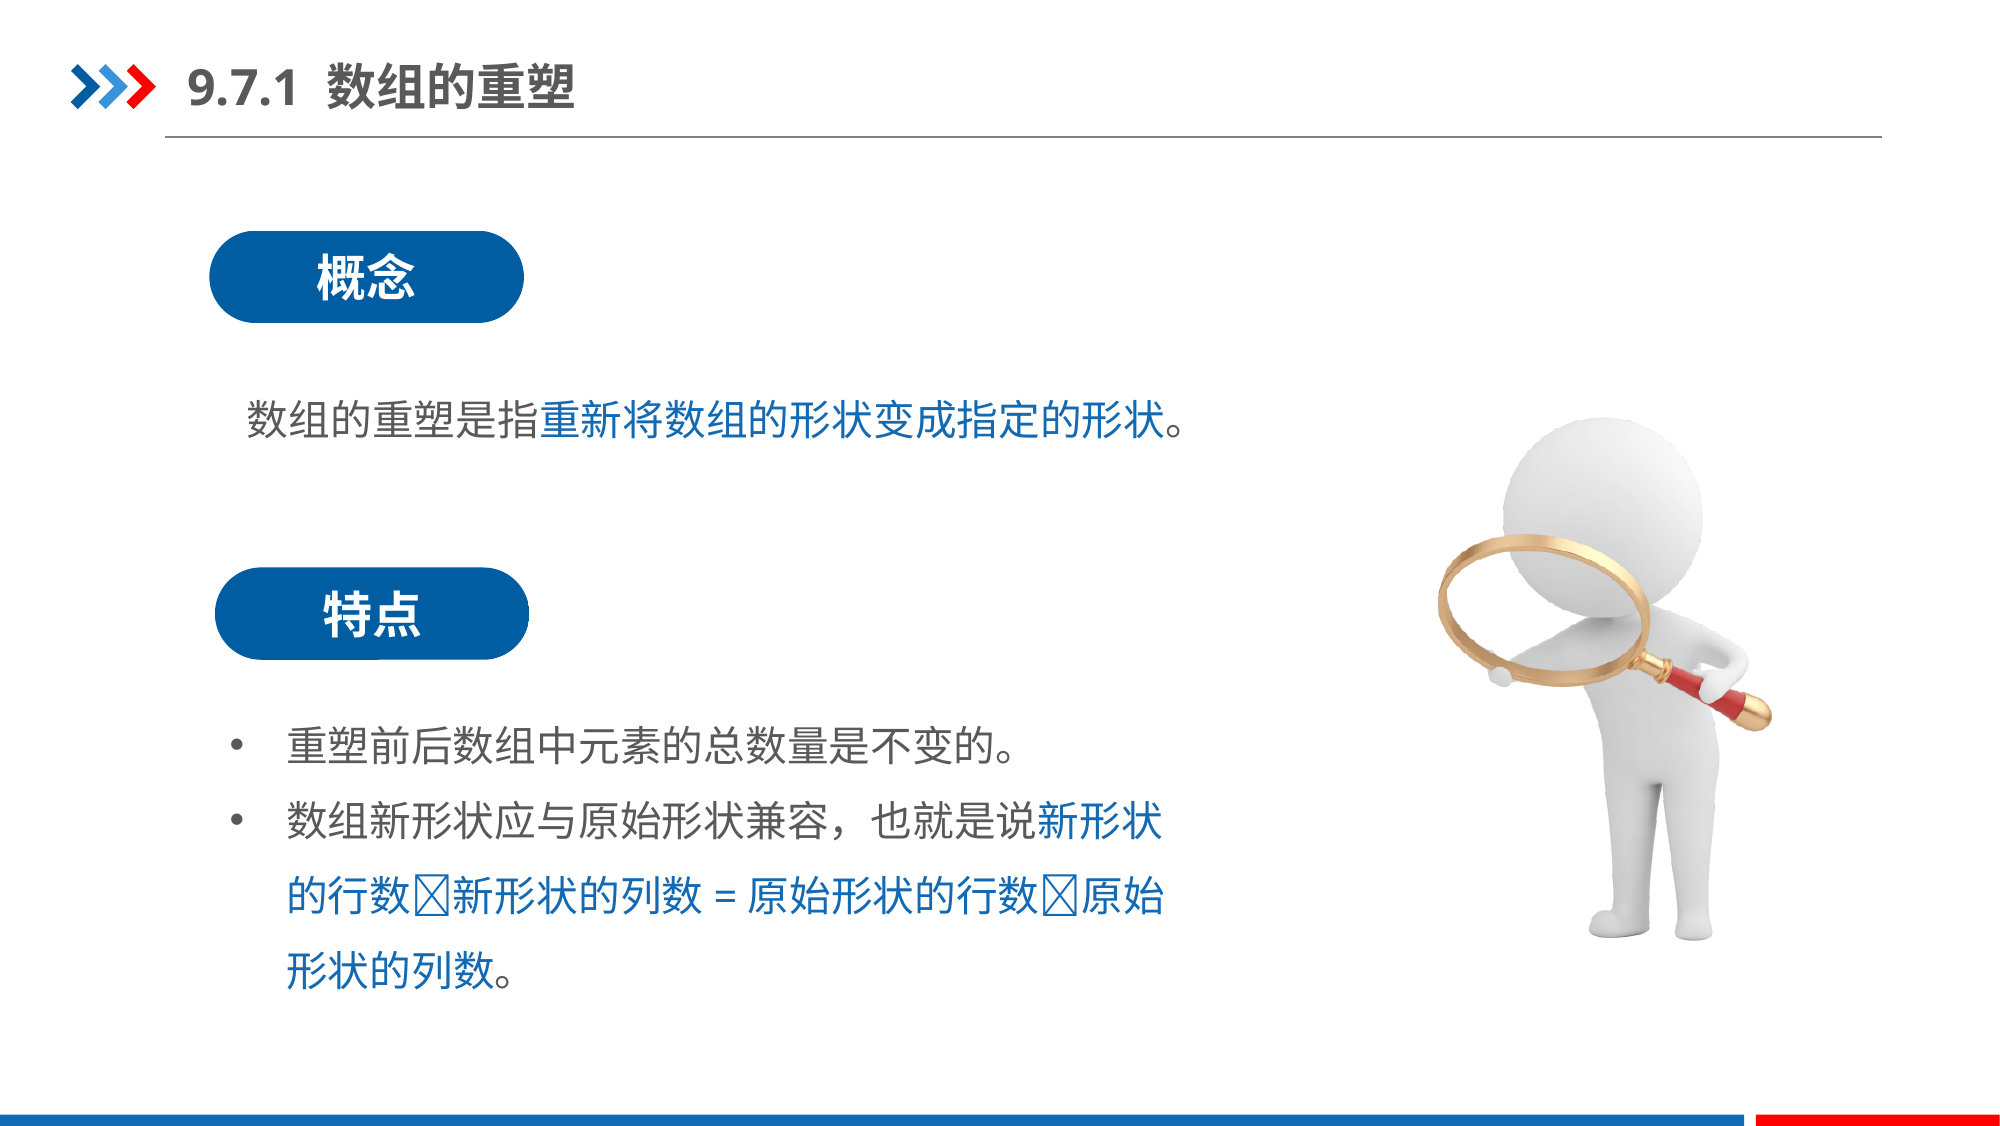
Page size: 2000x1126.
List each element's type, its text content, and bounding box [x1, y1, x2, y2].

text_box 9.7.1 数组的重塑 [187, 43, 1024, 127]
picture [1365, 370, 1816, 1003]
text_box 重塑前后数组中元素的总数量是不变的。 数组新形状应与原始形状兼容，也就是说新形状的行数新形状的列数=原始形状的行数原始形状的列数。 [214, 687, 1213, 1002]
text_box 数组的重塑是指重新将数组的形状变成指定的形状。 [232, 361, 1314, 452]
text_box 特点 [212, 565, 532, 662]
text_box 概念 [207, 228, 527, 326]
